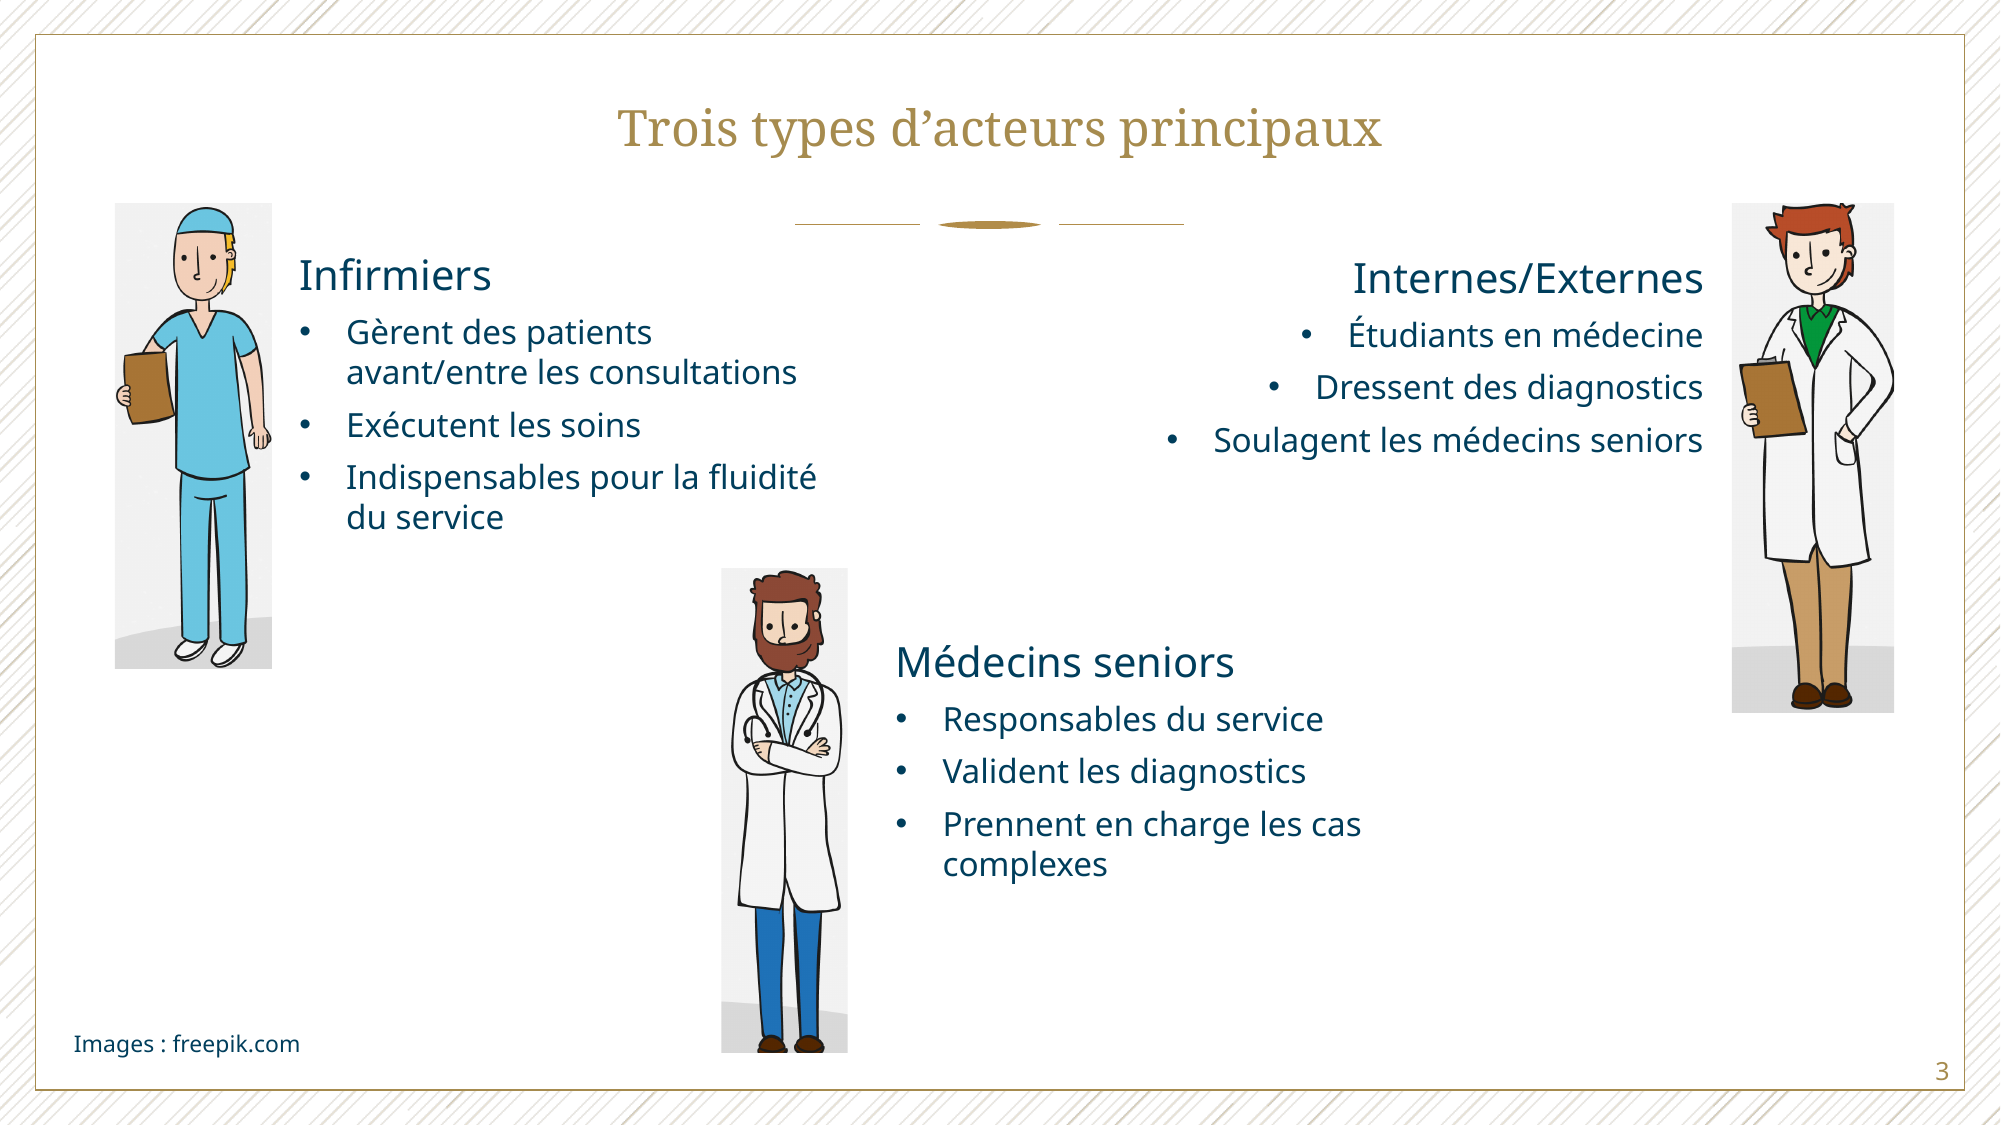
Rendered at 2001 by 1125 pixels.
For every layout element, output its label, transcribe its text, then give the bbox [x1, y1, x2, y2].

text_box Médecins seniors Responsables du service Valident les diagnostics Prennent en charge les cas complexes [880, 628, 1444, 891]
picture [0, 0, 2001, 1125]
text_box Internes/Externes Étudiants en médecine Dressent des diagnostics Soulagent les médecins seniors [1123, 244, 1720, 467]
text_box Infirmiers Gèrent des patients avant/entre les consultations Exécutent les soins Indispensables pour la fluidité du service [284, 241, 848, 544]
title Trois types d’acteurs principaux [137, 34, 1863, 226]
slide_number 3 [1514, 1042, 1965, 1103]
text_box Images : freepik.com [59, 1021, 485, 1064]
